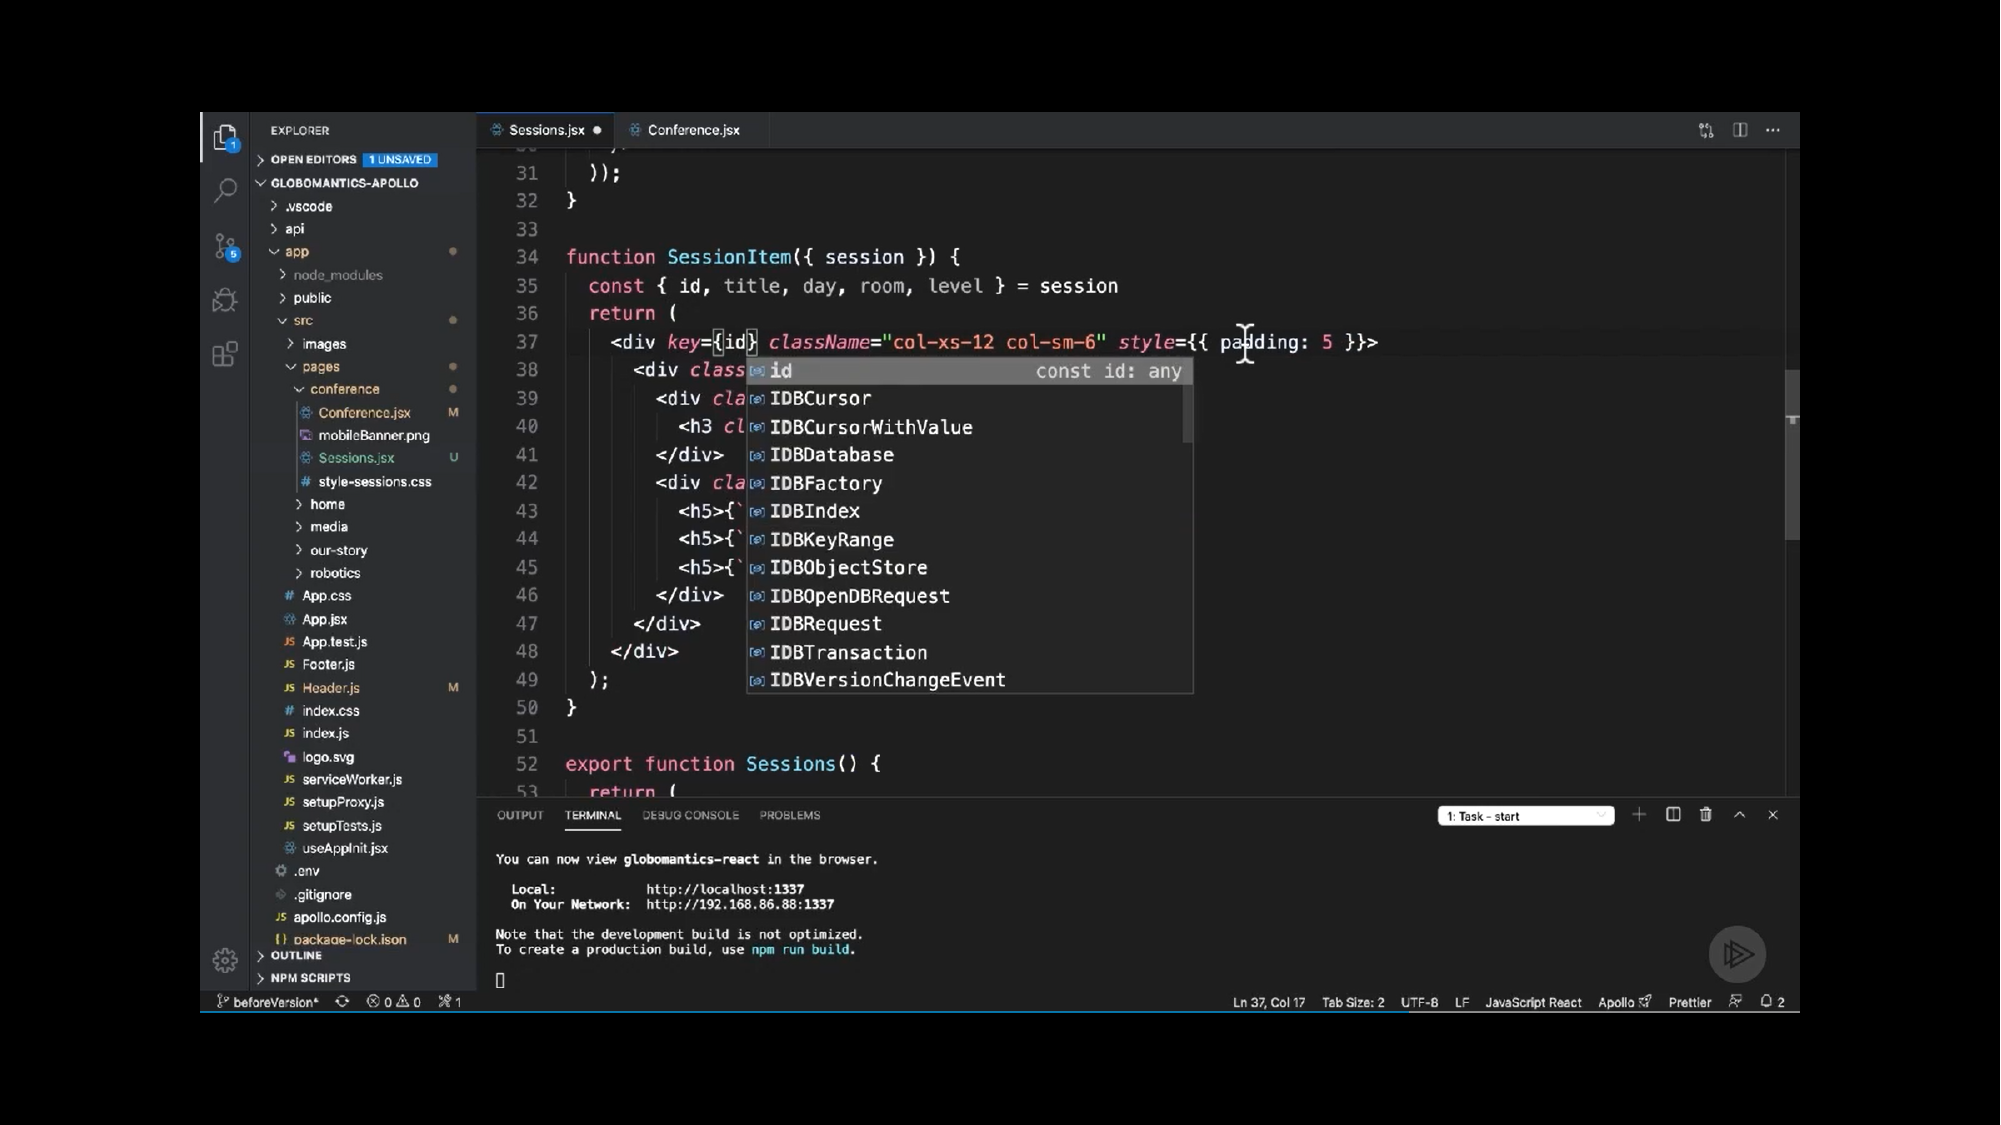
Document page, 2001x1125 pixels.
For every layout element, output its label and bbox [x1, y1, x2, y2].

picture [199, 112, 1800, 1013]
